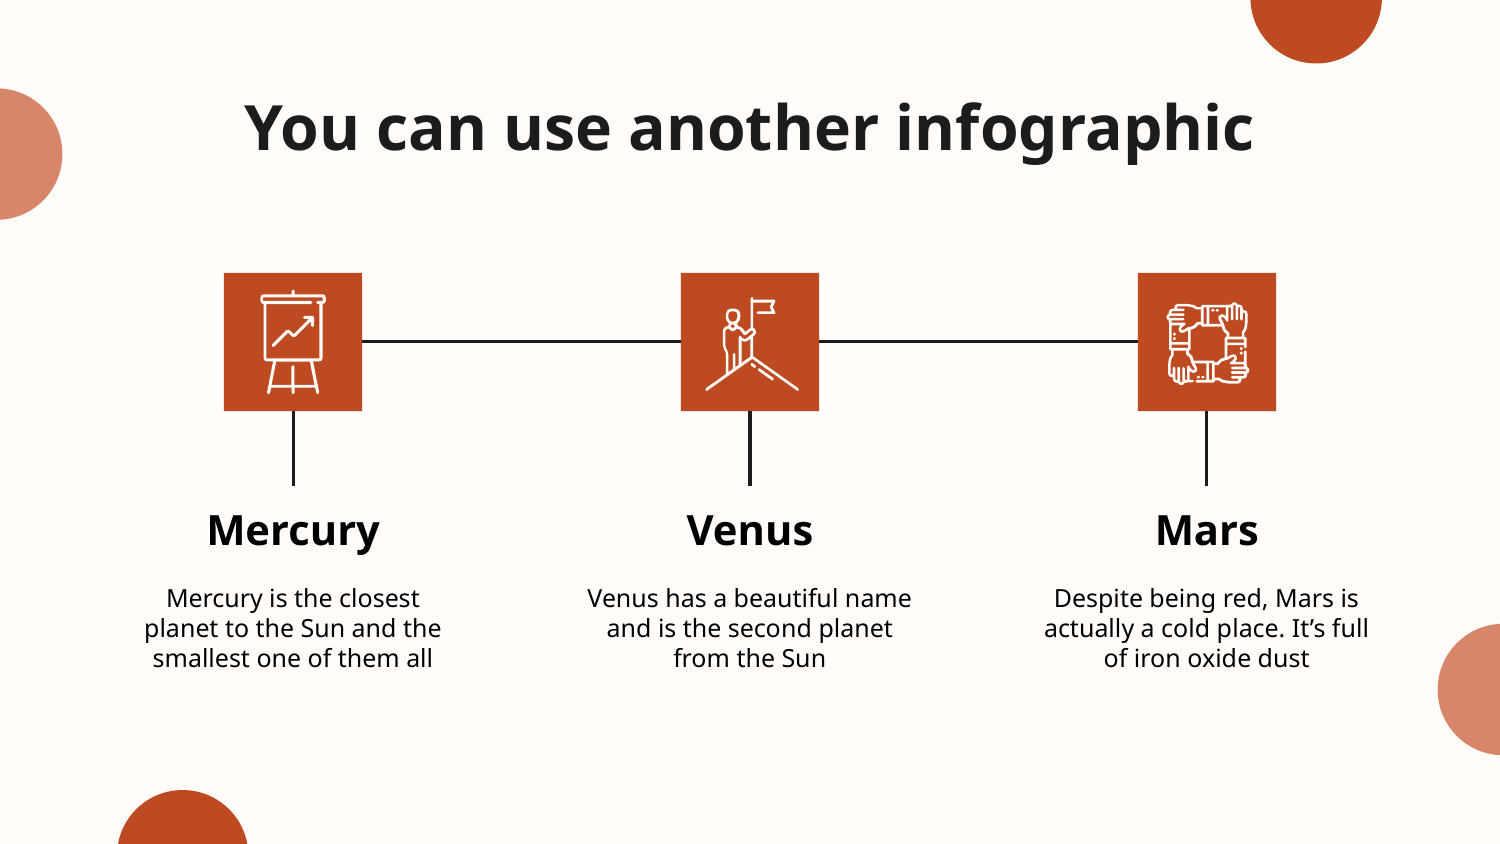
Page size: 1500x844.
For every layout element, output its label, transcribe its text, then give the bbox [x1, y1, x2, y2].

text_box Venus has a beautiful name and is the second planet from the Sun [571, 570, 929, 713]
text_box Mercury [114, 486, 472, 570]
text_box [1166, 301, 1250, 386]
text_box Mercury is the closest planet to the Sun and the smallest one of them all [114, 570, 472, 713]
text_box Despite being red, Mars is actually a cold place. It’s full of iron oxide dust [1028, 570, 1386, 713]
text_box Venus [571, 486, 929, 570]
text_box Mars [1028, 486, 1386, 570]
title You can use another infographic [118, 72, 1382, 167]
text_box [680, 272, 820, 412]
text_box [704, 296, 800, 391]
text_box [223, 272, 363, 412]
text_box [1137, 272, 1277, 412]
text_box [260, 289, 327, 395]
